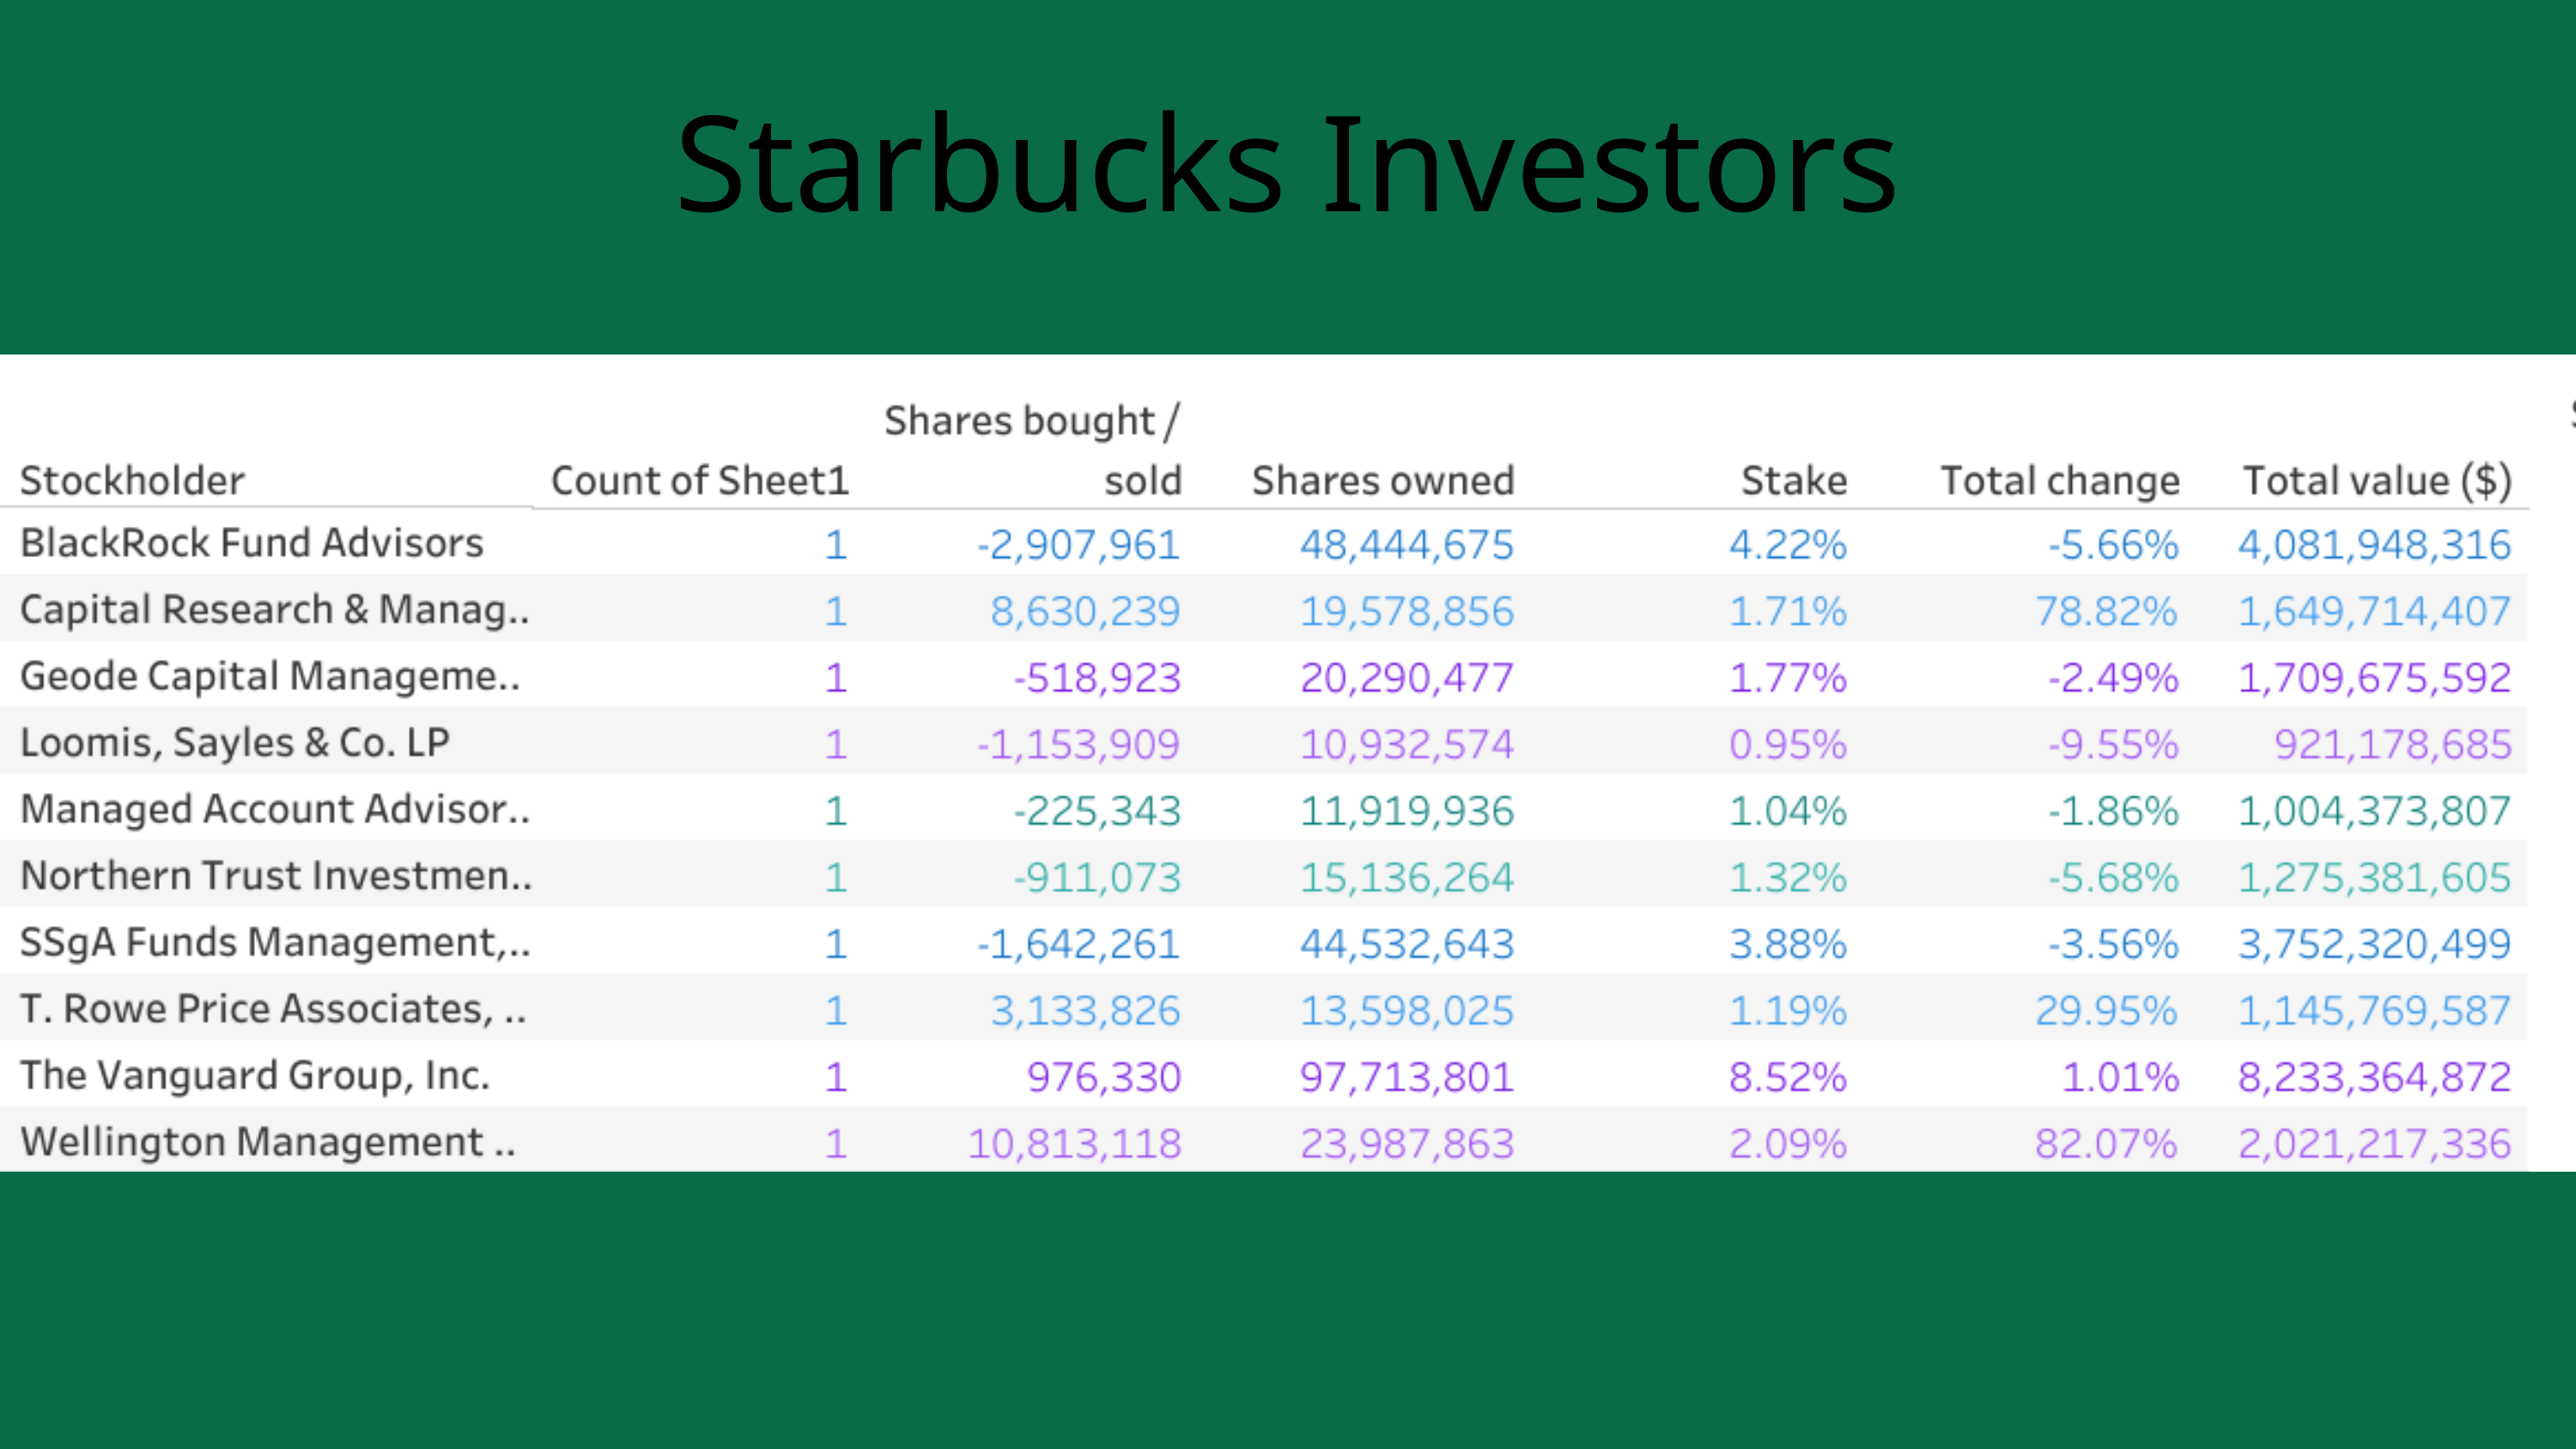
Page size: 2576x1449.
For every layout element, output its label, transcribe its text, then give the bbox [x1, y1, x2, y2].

text_box Starbucks Investors [605, 52, 1971, 239]
picture [0, 355, 2576, 1172]
